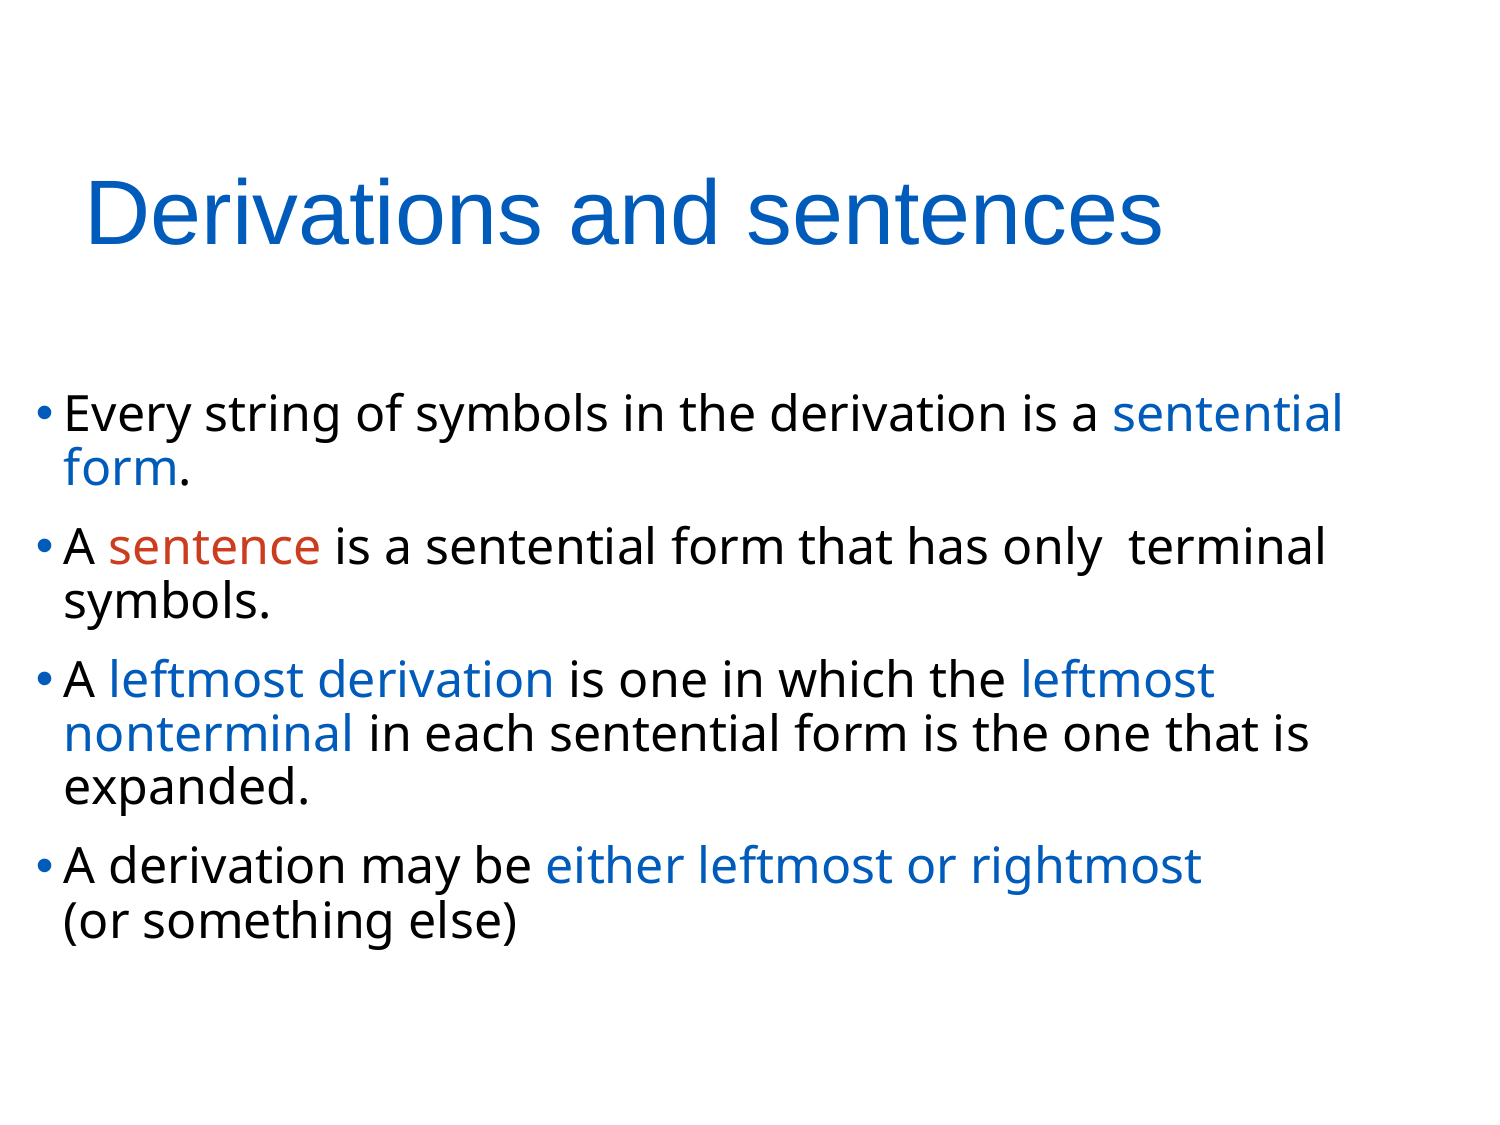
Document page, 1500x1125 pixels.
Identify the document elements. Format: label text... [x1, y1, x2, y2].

list Every string of symbols in the derivation is a sentential form. A sentence is a sentential form that has only terminal symbols. A leftmost derivation is one in which the leftmost nonterminal in each sentential form is the one that is expanded. A derivation may be either leftmost or rightmost (or something else) [20, 380, 1444, 1007]
text_box Derivations and sentences [69, 157, 1364, 301]
